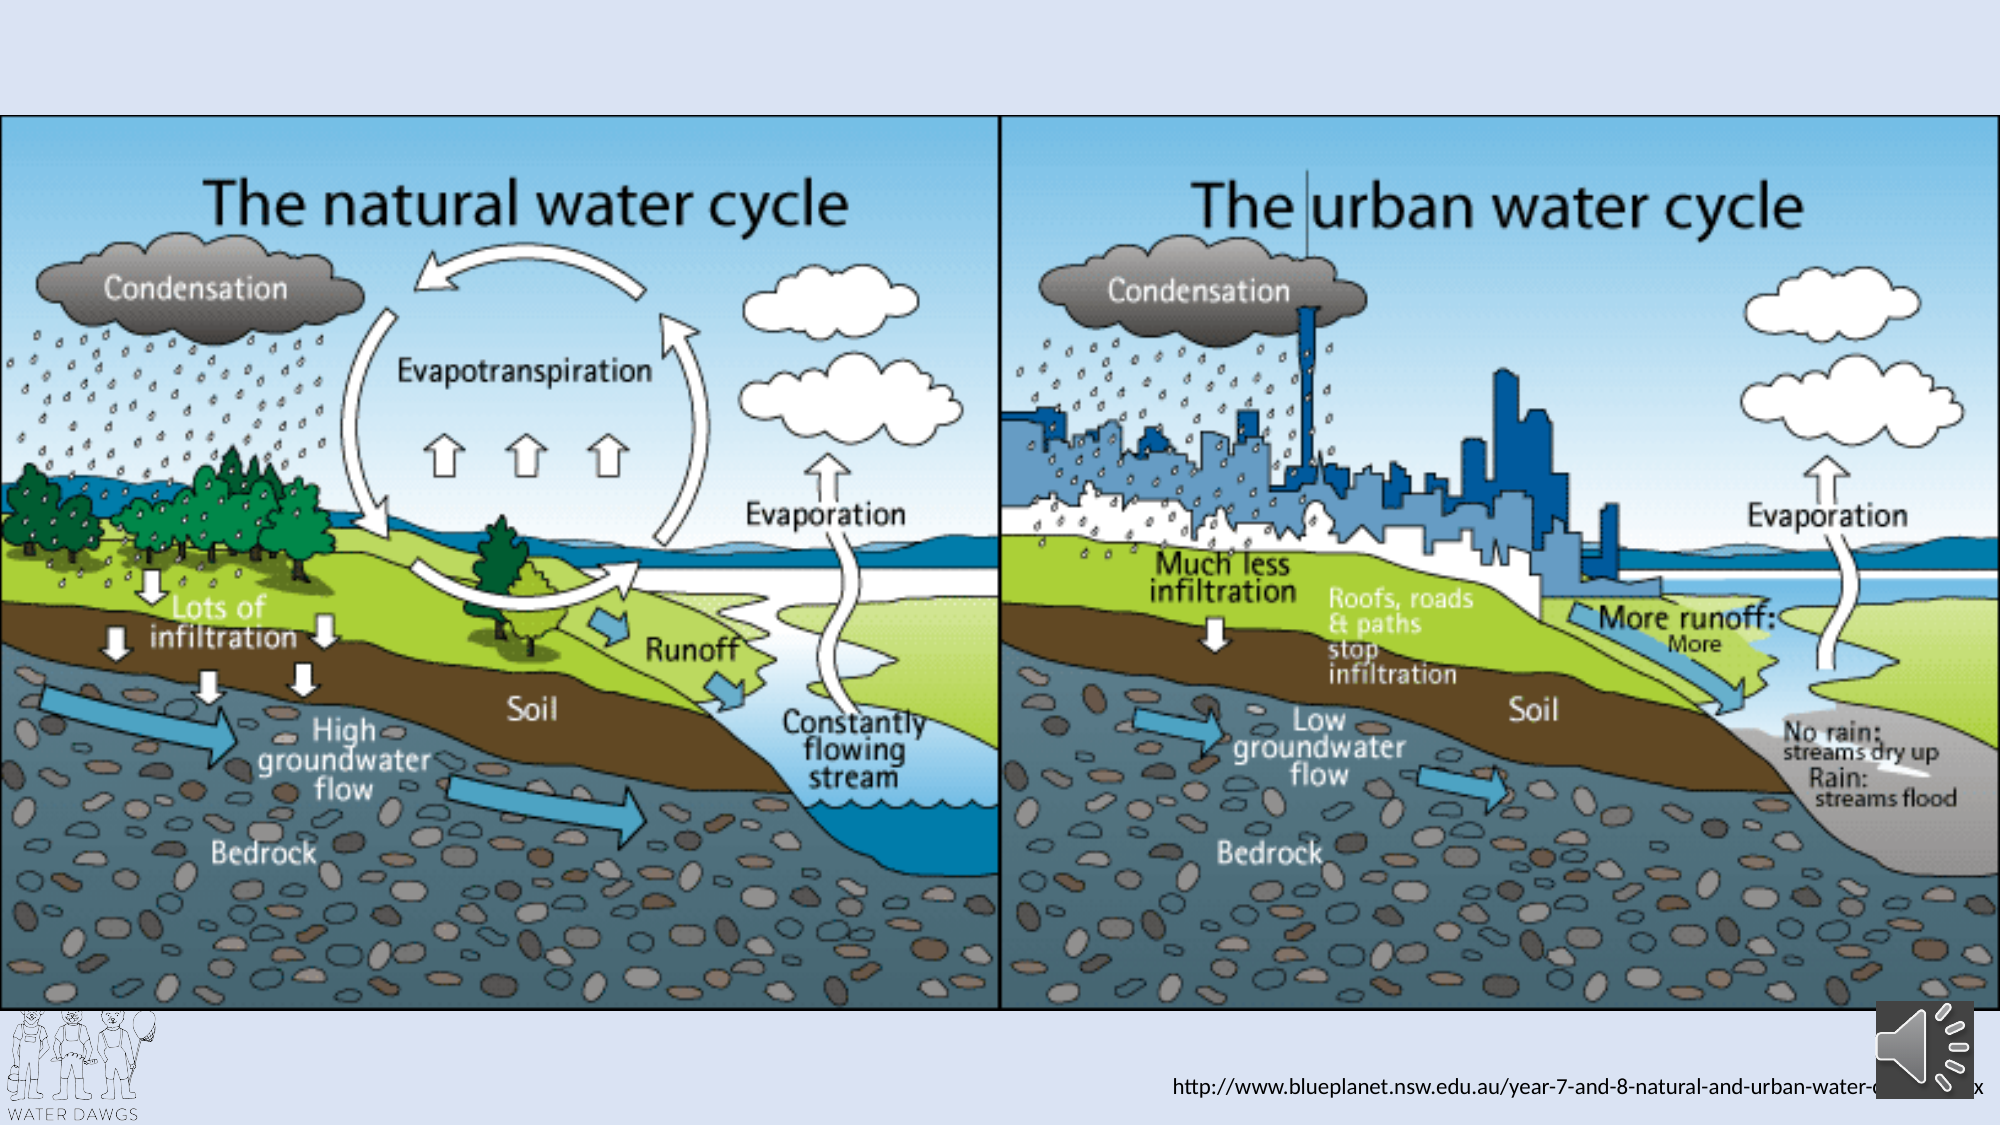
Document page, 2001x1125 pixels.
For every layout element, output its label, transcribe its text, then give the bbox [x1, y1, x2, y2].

picture [0, 115, 2000, 1125]
text_box http://www.blueplanet.nsw.edu.au/year-7-and-8-natural-and-urban-water-cycles/.aspx [999, 1064, 2000, 1107]
